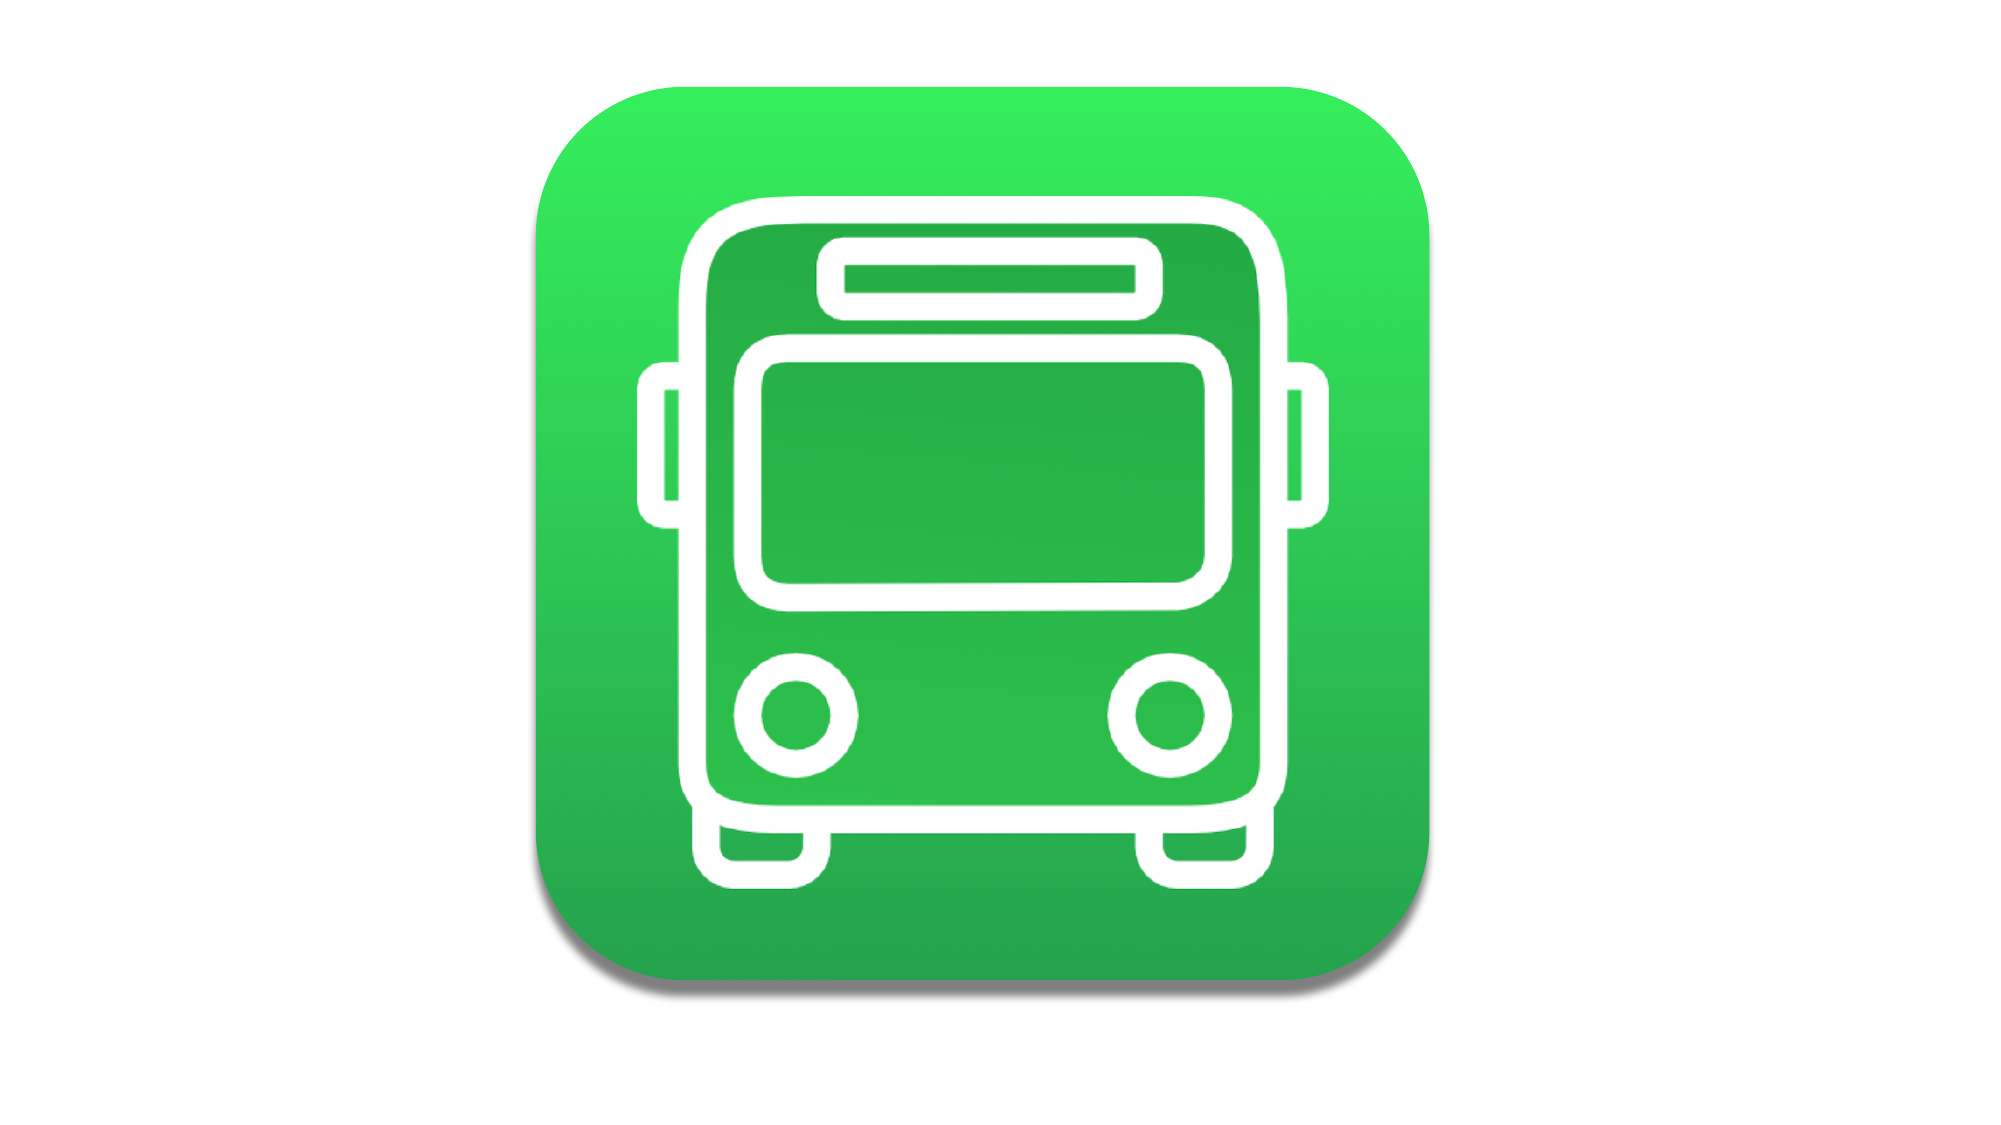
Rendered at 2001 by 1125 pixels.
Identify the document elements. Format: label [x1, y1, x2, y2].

picture [535, 86, 1430, 981]
